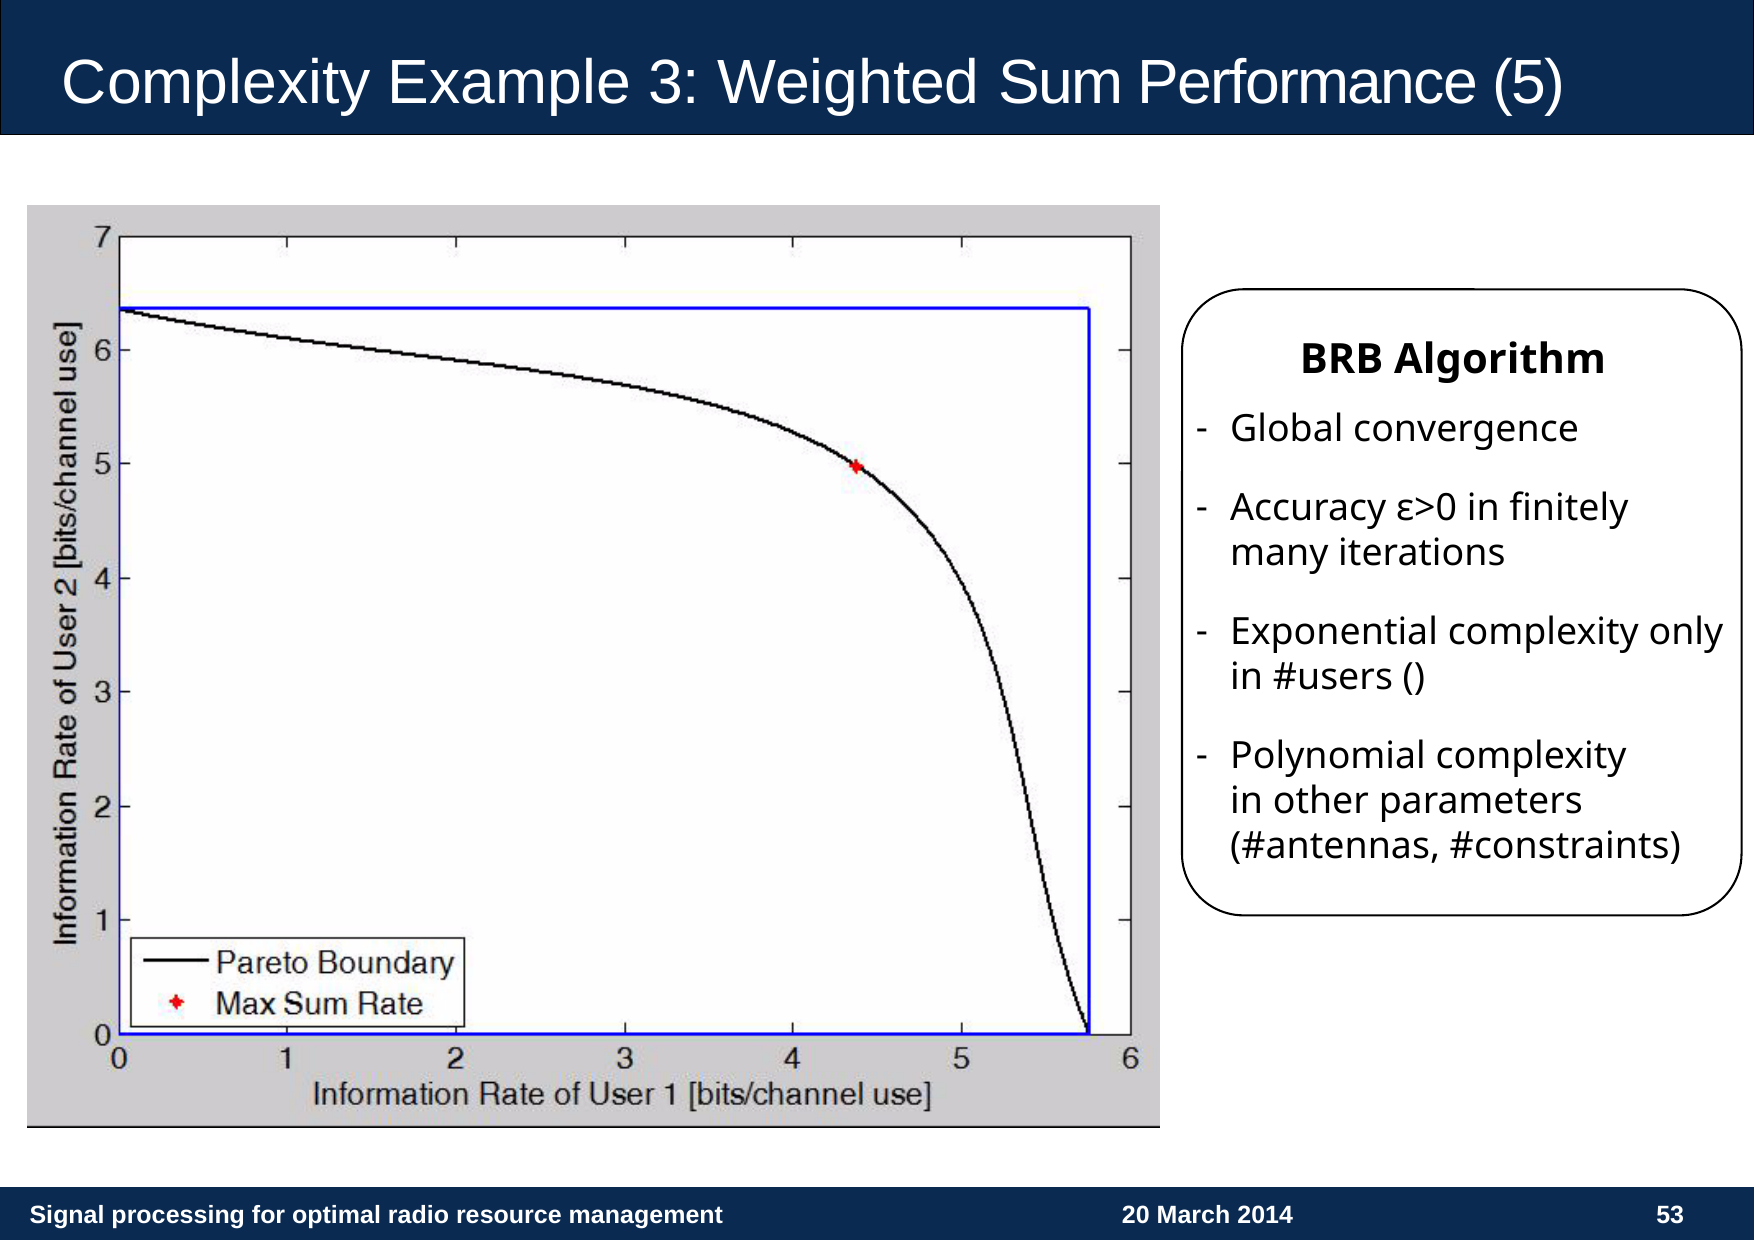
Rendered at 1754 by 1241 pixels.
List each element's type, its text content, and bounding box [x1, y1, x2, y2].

text_box [1181, 289, 1742, 916]
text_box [26, 204, 1161, 1129]
title Complexity Example 3: Weighted Sum Performance (5) [61, 22, 1663, 135]
slide_number 53 [1627, 1180, 1714, 1241]
slide_number Signal processing for optimal radio resource management [14, 1180, 771, 1241]
footer 20 March 2014 [829, 1180, 1586, 1241]
